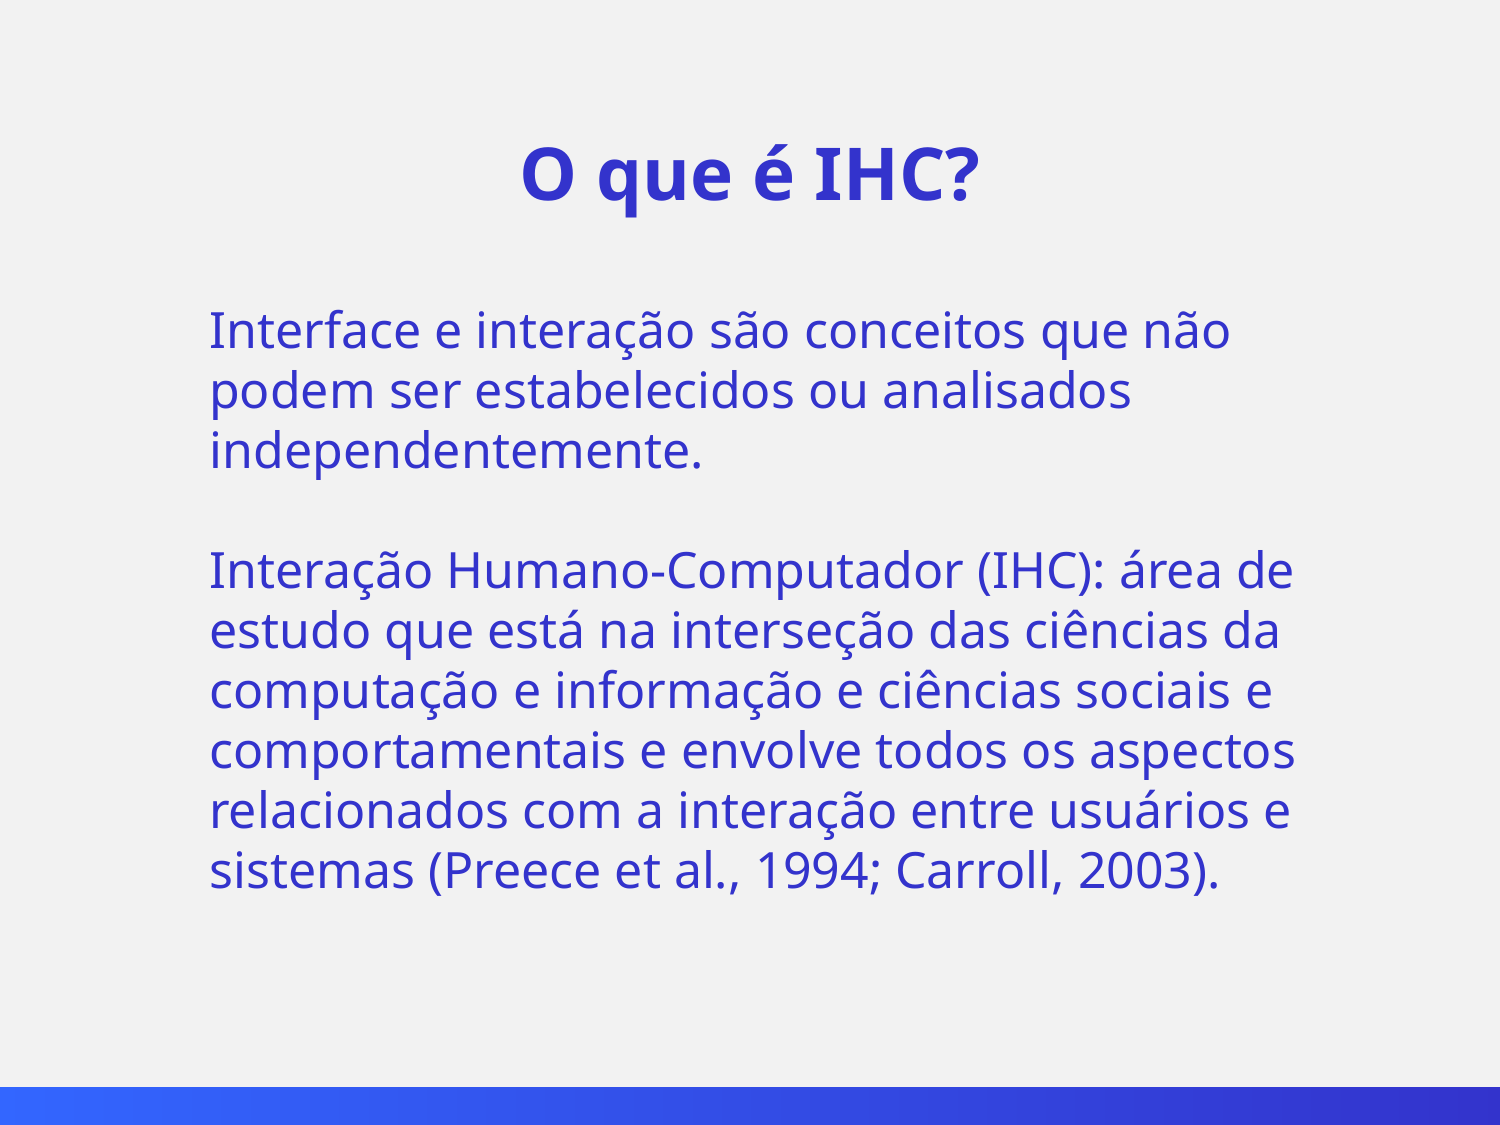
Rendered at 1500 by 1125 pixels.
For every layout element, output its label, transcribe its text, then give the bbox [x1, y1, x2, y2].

text_box [0, 1087, 1500, 1125]
text_box O que é IHC? [442, 120, 1058, 208]
text_box Interface e interação são conceitos que não podem ser estabelecidos ou analisados independentemente. Interação Humano-Computador (IHC): área de estudo que está na interseção das ciências da computação e informação e ciências sociais e comportamentais e envolve todos os aspectos relacionados com a interação entre usuários e sistemas (Preece et al., 1994; Carroll, 2003). [194, 290, 1400, 1027]
